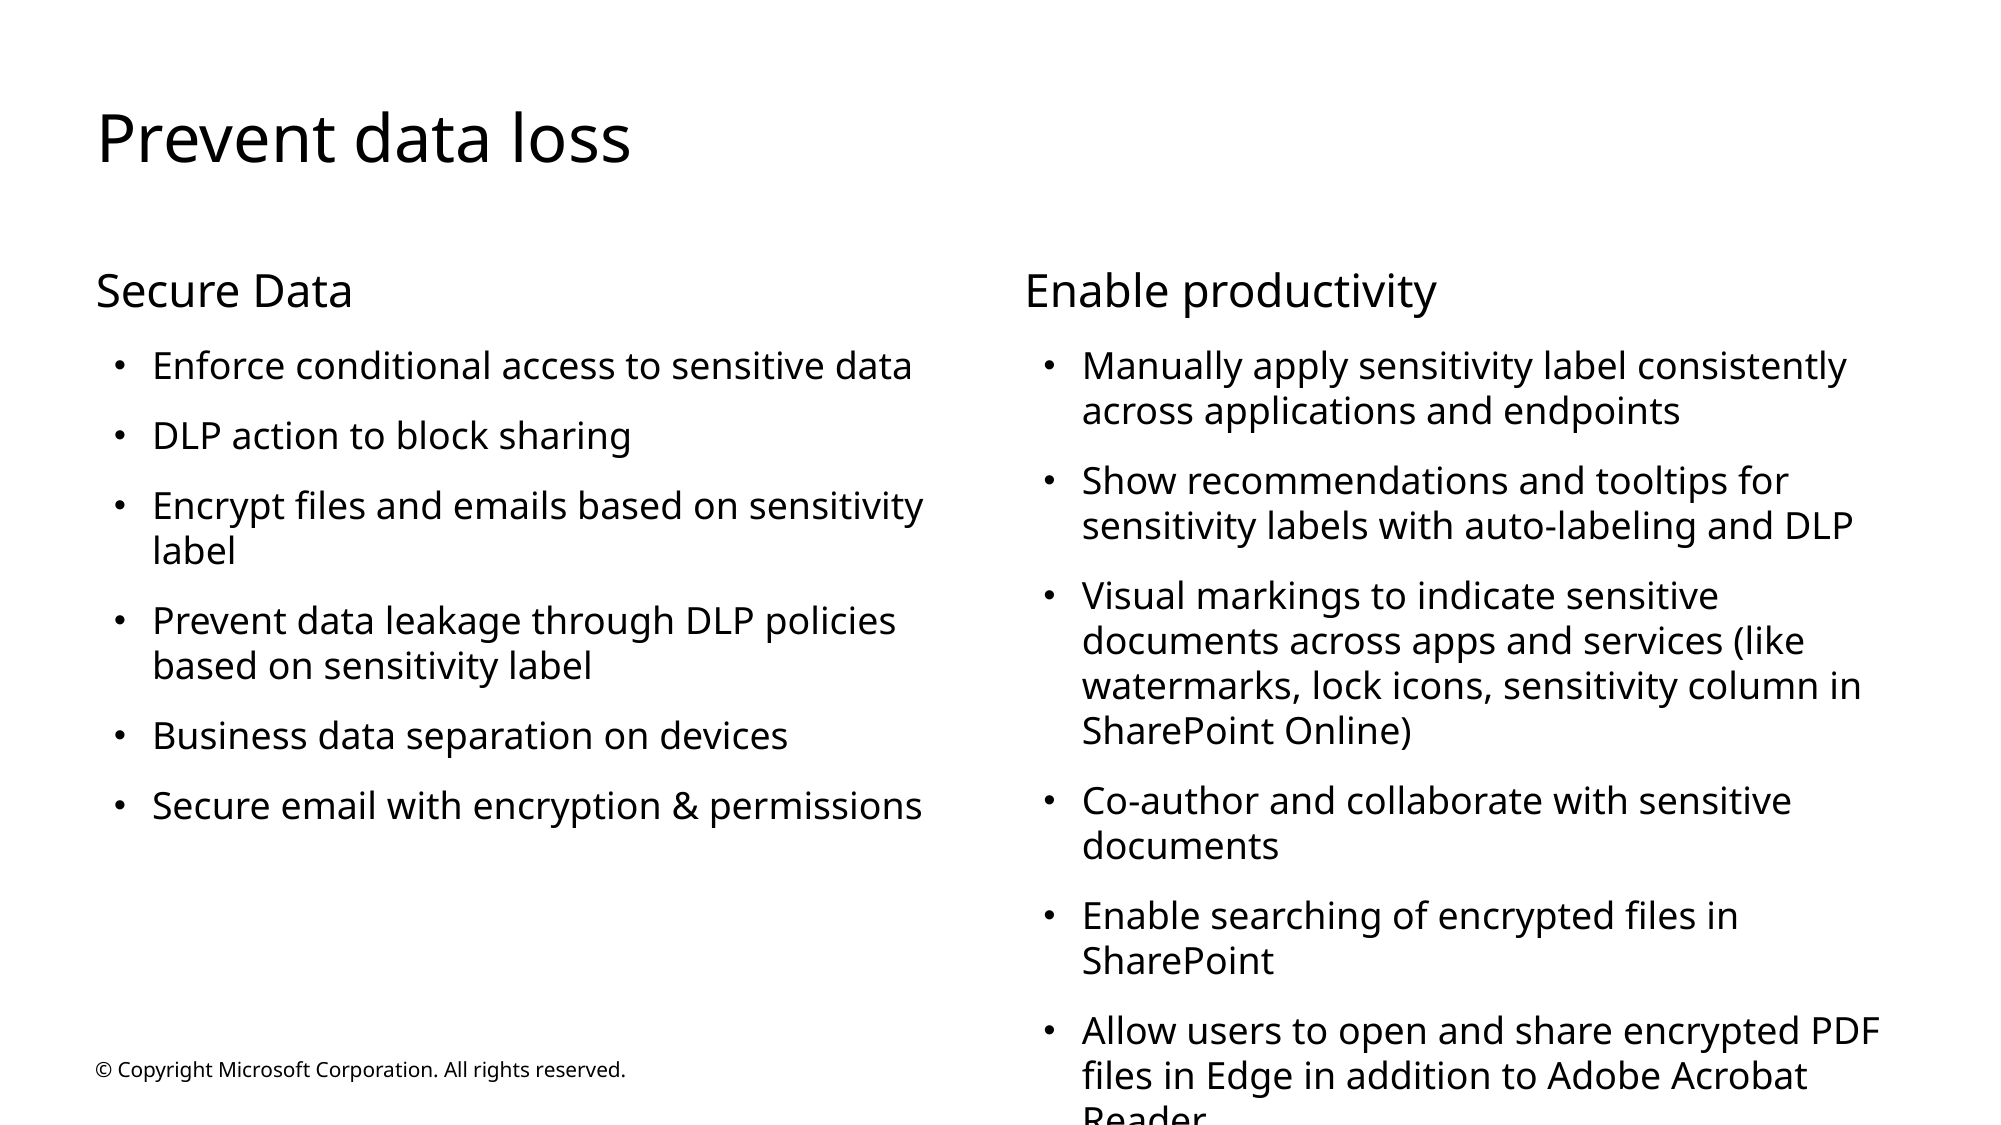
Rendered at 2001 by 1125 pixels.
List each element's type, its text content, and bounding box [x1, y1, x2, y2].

title Prevent data loss [96, 96, 1903, 177]
list Secure Data [95, 261, 953, 317]
list Enable productivity [1024, 261, 1903, 317]
list Manually apply sensitivity label consistently across applications and endpoints Show recommendations and tooltips for sensitivity labels with auto-labeling and DLP Visual markings to indicate sensitive documents across apps and services (like watermarks, lock icons, sensitivity column in SharePoint Online) Co-author and collaborate with sensitive documents Enable searching of encrypted files in SharePoint Allow users to open and share encrypted PDF files in Edge in addition to Adobe Acrobat Reader [1025, 342, 1903, 1014]
list Enforce conditional access to sensitive data DLP action to block sharing Encrypt files and emails based on sensitivity label Prevent data leakage through DLP policies based on sensitivity label Business data separation on devices Secure email with encryption & permissions [96, 342, 953, 832]
